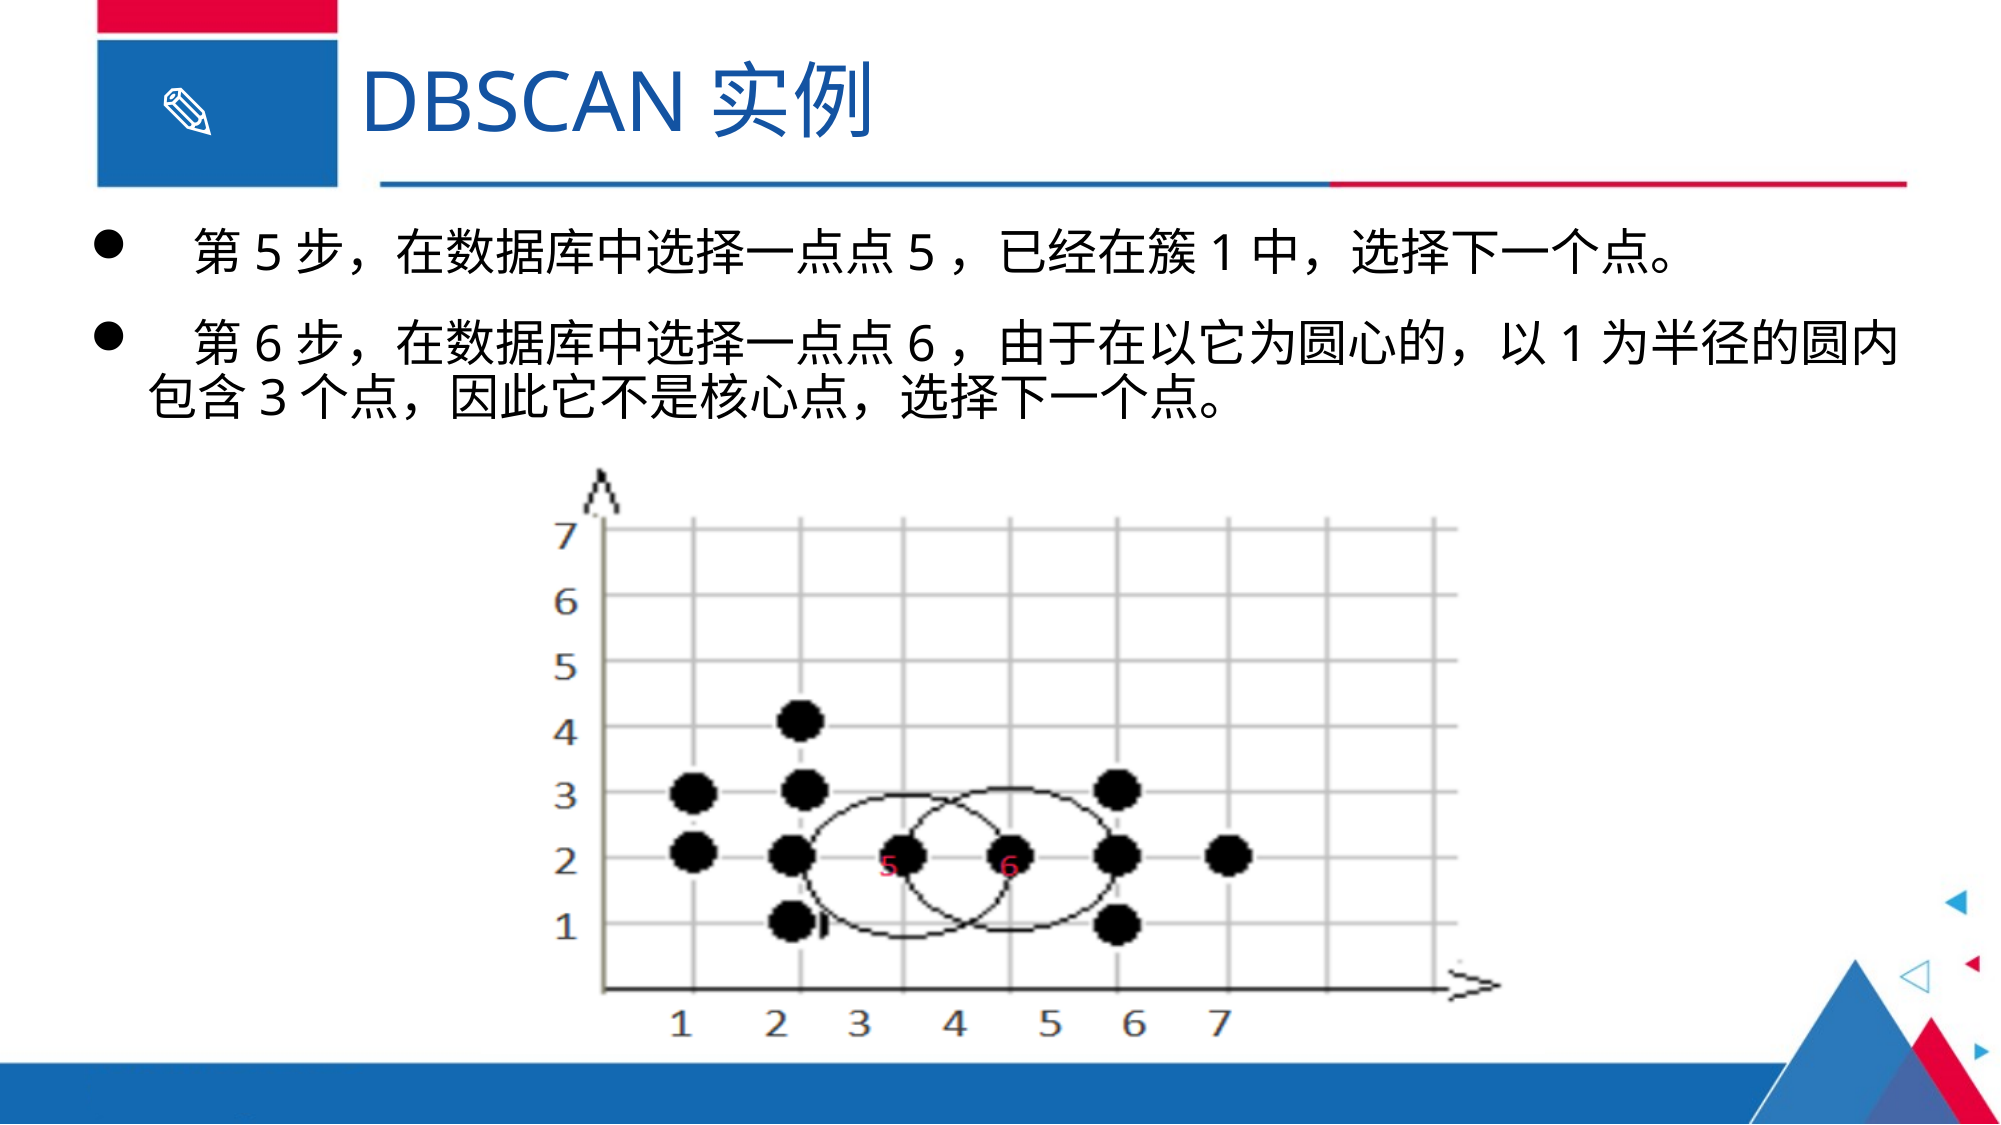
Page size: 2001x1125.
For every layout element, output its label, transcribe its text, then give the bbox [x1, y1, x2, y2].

text_box 第5步，在数据库中选择一点点5，已经在簇1中，选择下一个点。 第6步，在数据库中选择一点点6，由于在以它为圆心的，以1为半径的圆内包含3个点，因此它不是核心点，选择下一个点。 [76, 219, 1924, 977]
title DBSCAN实例 [344, 51, 1413, 159]
picture [0, 0, 2000, 1124]
